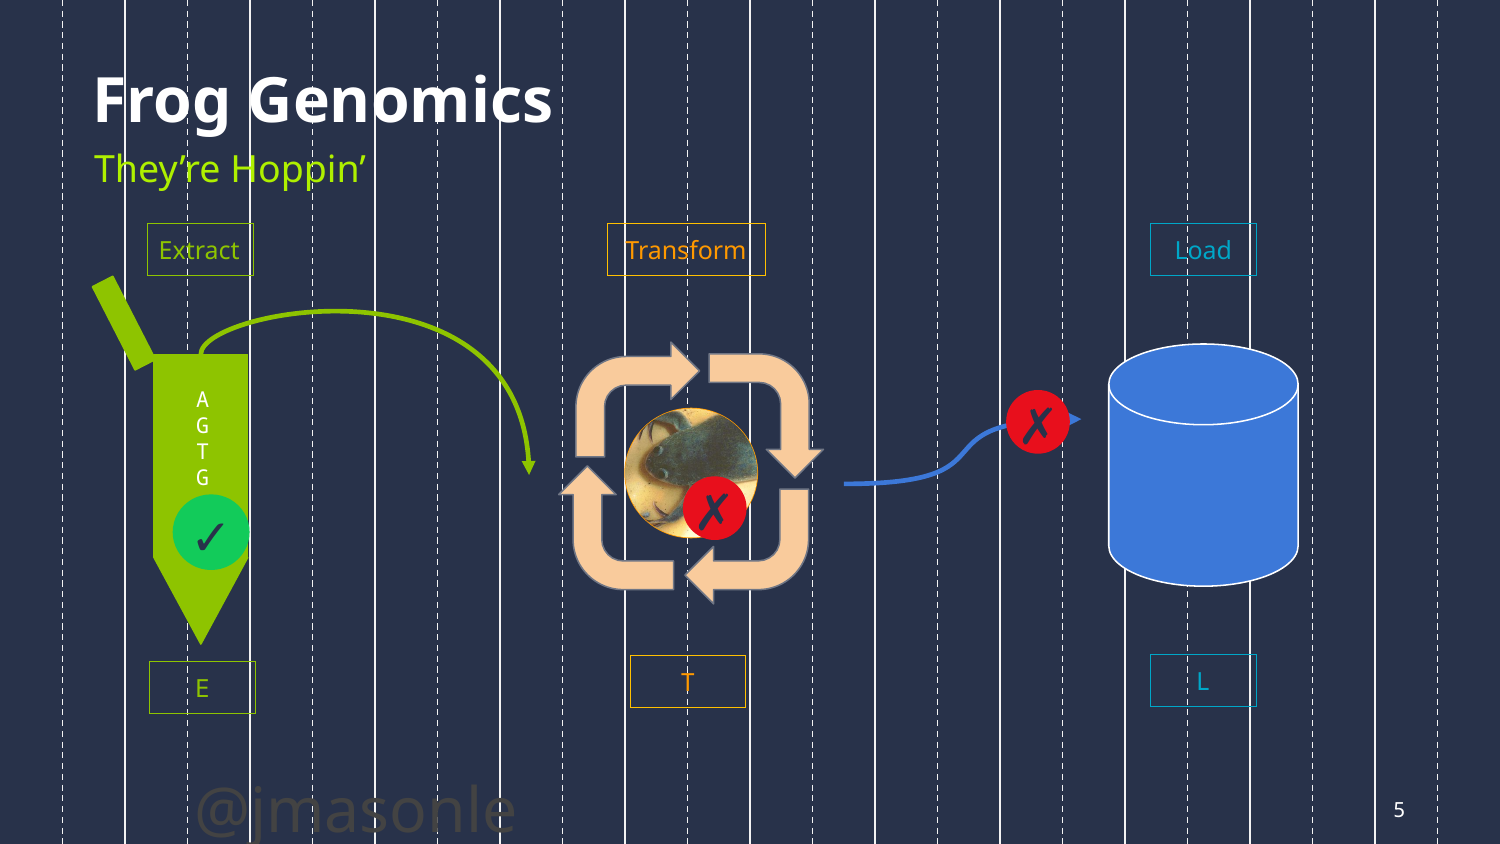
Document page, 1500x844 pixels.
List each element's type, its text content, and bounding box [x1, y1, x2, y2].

text_box [92, 276, 156, 370]
text_box [154, 354, 248, 557]
title Frog Genomics [92, 65, 1404, 138]
text_box [1108, 343, 1299, 587]
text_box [304, 250, 426, 580]
text_box [154, 557, 237, 645]
slide_number 5 [1365, 796, 1406, 820]
text_box A G T G C A [171, 374, 235, 493]
text_box Transform [607, 223, 766, 276]
text_box L [1150, 654, 1257, 707]
text_box E [149, 661, 256, 714]
subtitle They’re Hoppin’ [94, 144, 1406, 217]
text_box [1005, 389, 1071, 454]
text_box Load [1150, 223, 1257, 276]
picture [624, 408, 758, 538]
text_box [843, 418, 1082, 485]
text_box @jmasonlee [183, 758, 547, 844]
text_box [172, 494, 250, 571]
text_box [558, 341, 824, 605]
text_box Extract [147, 223, 254, 276]
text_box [682, 476, 747, 541]
text_box T [630, 655, 746, 708]
